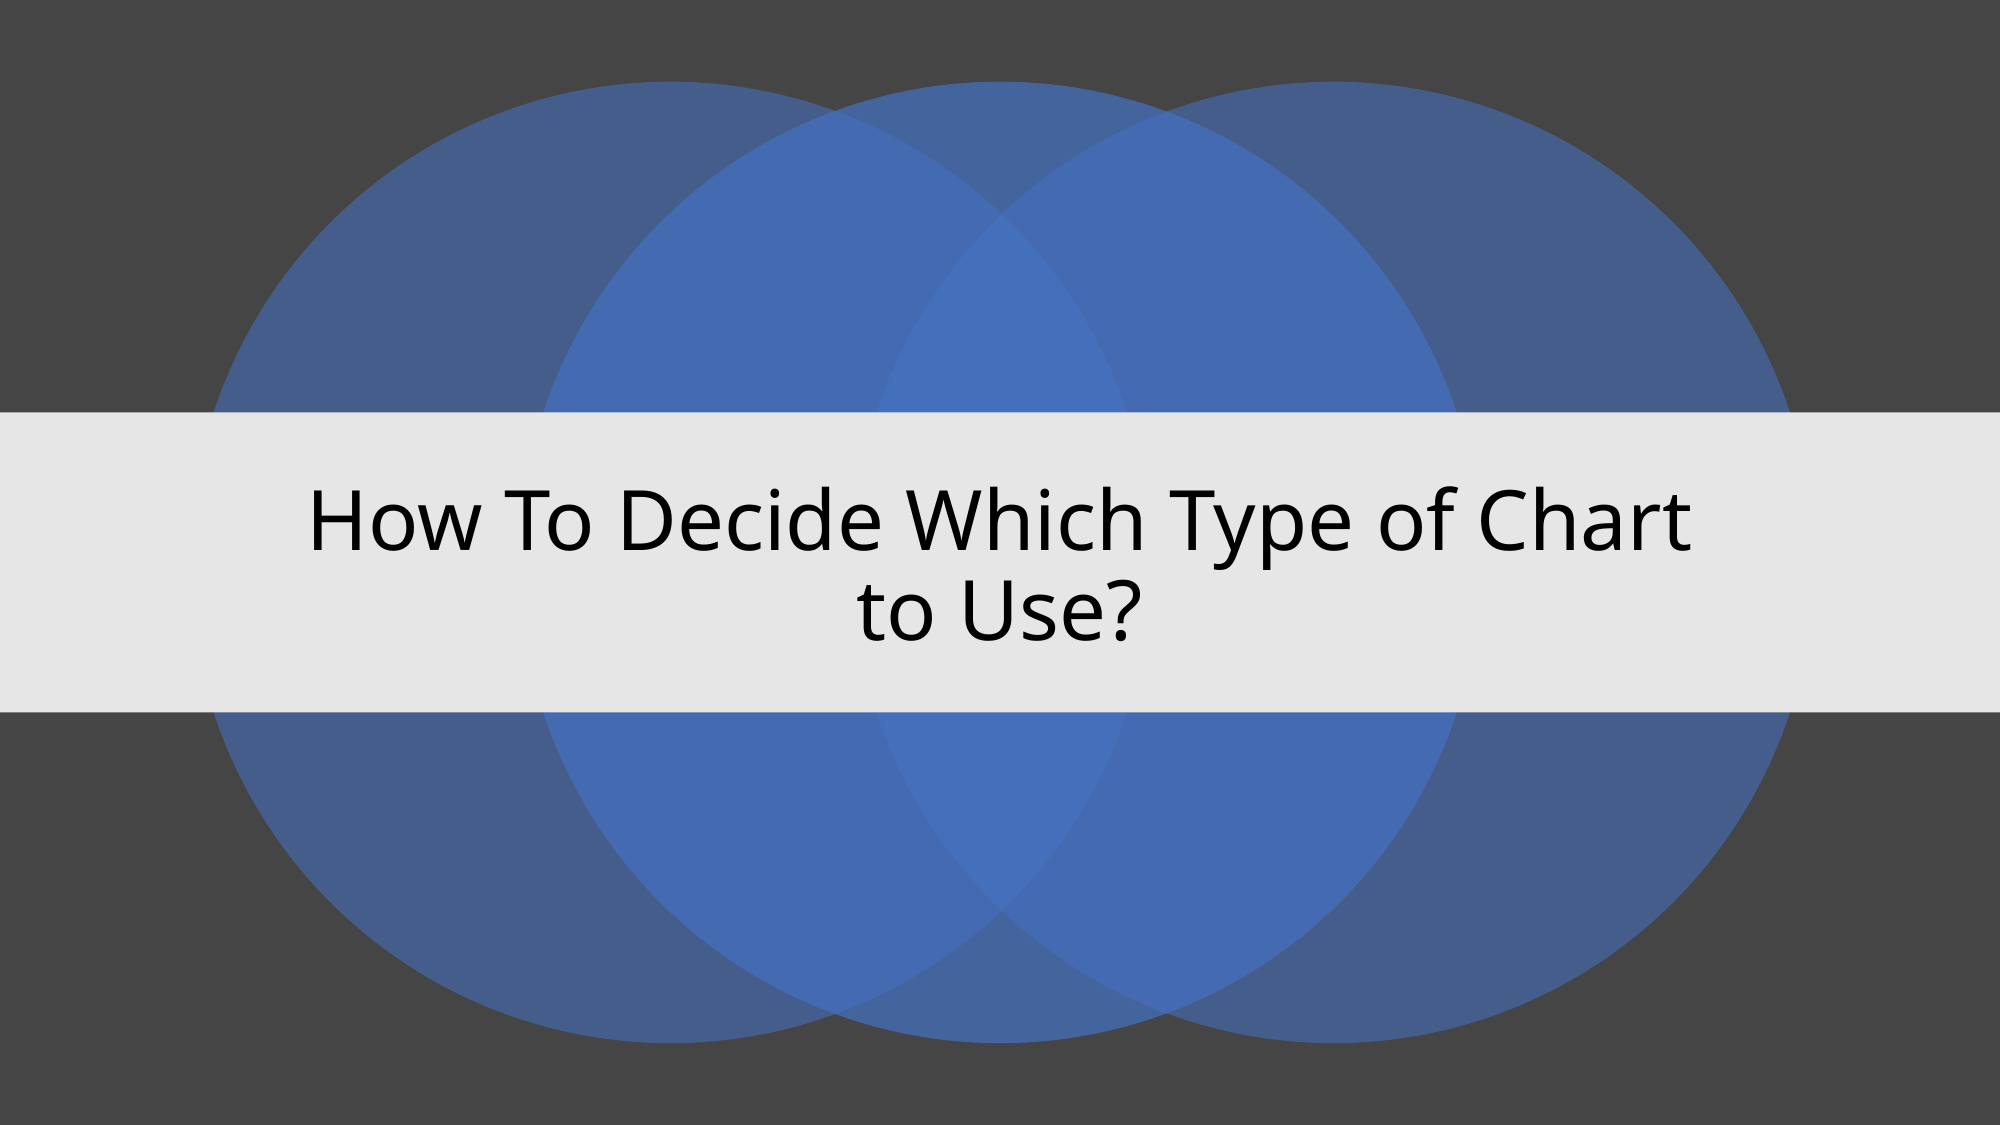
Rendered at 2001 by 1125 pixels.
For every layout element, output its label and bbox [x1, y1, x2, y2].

text_box [0, 411, 189, 713]
text_box [189, 81, 1814, 1044]
text_box [1814, 411, 2000, 713]
